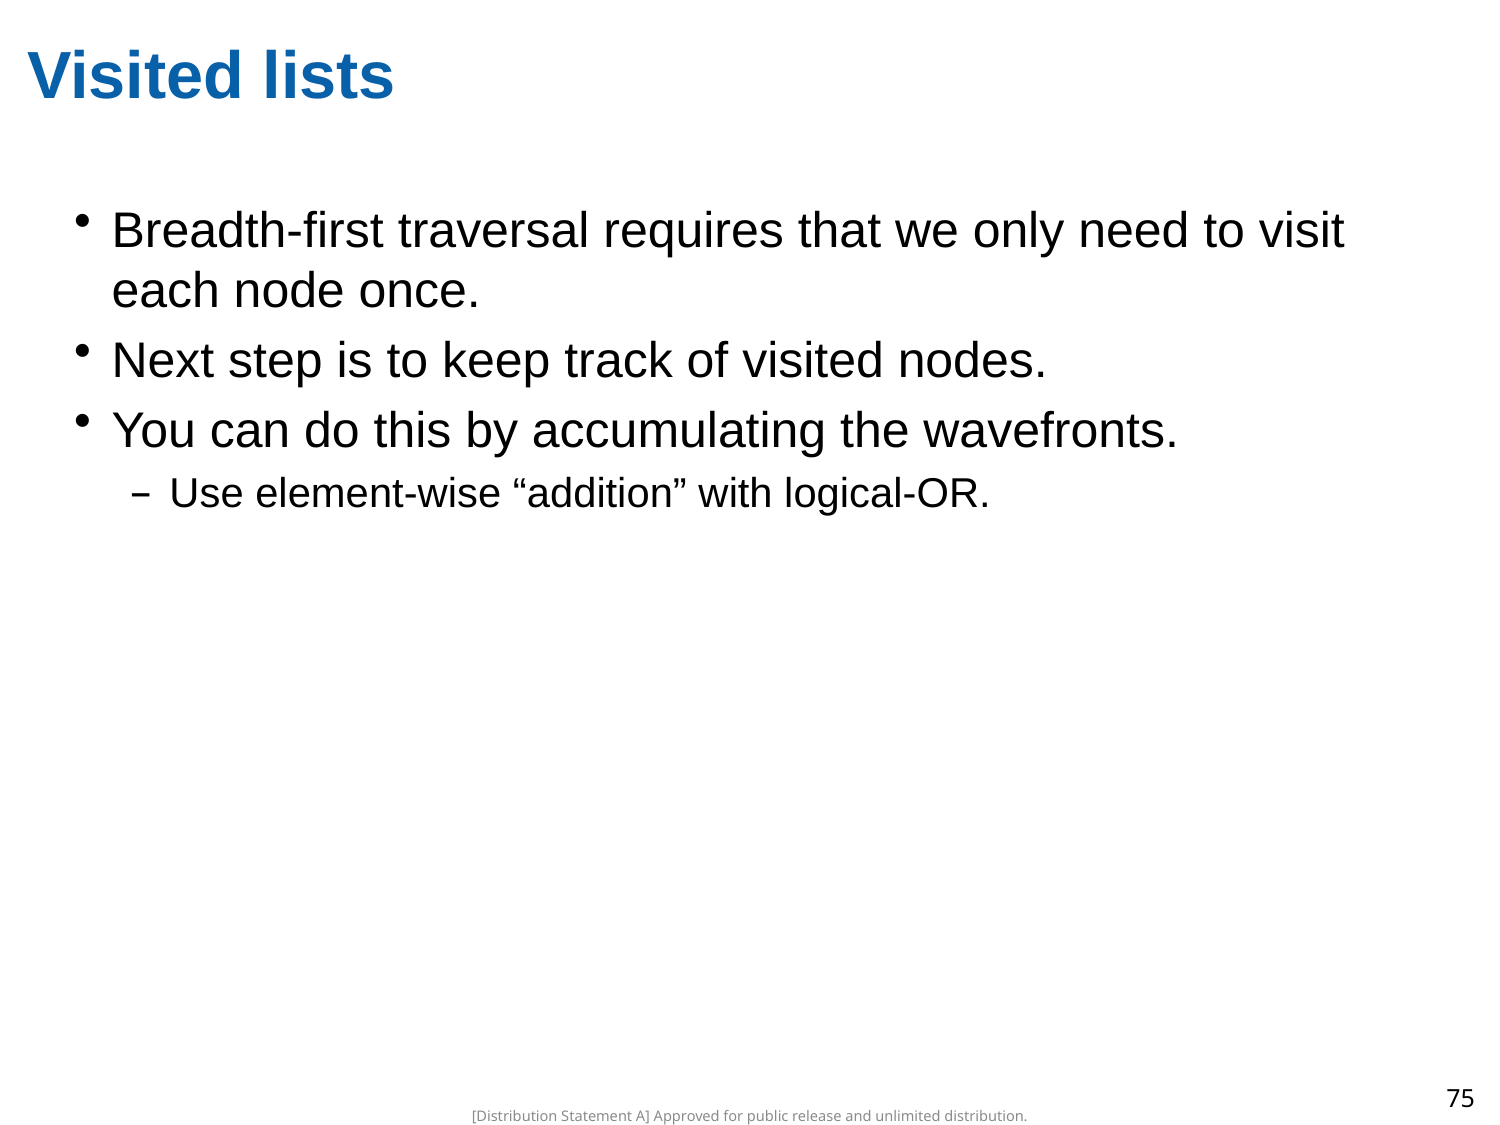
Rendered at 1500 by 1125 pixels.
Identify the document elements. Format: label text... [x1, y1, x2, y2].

title Visited lists [27, 31, 1379, 178]
slide_number 75 [1431, 1074, 1500, 1125]
list Breadth-first traversal requires that we only need to visit each node once. Next step is to keep track of visited nodes. You can do this by accumulating the wavefronts. Use element-wise “addition” with logical-OR. [74, 196, 1427, 992]
